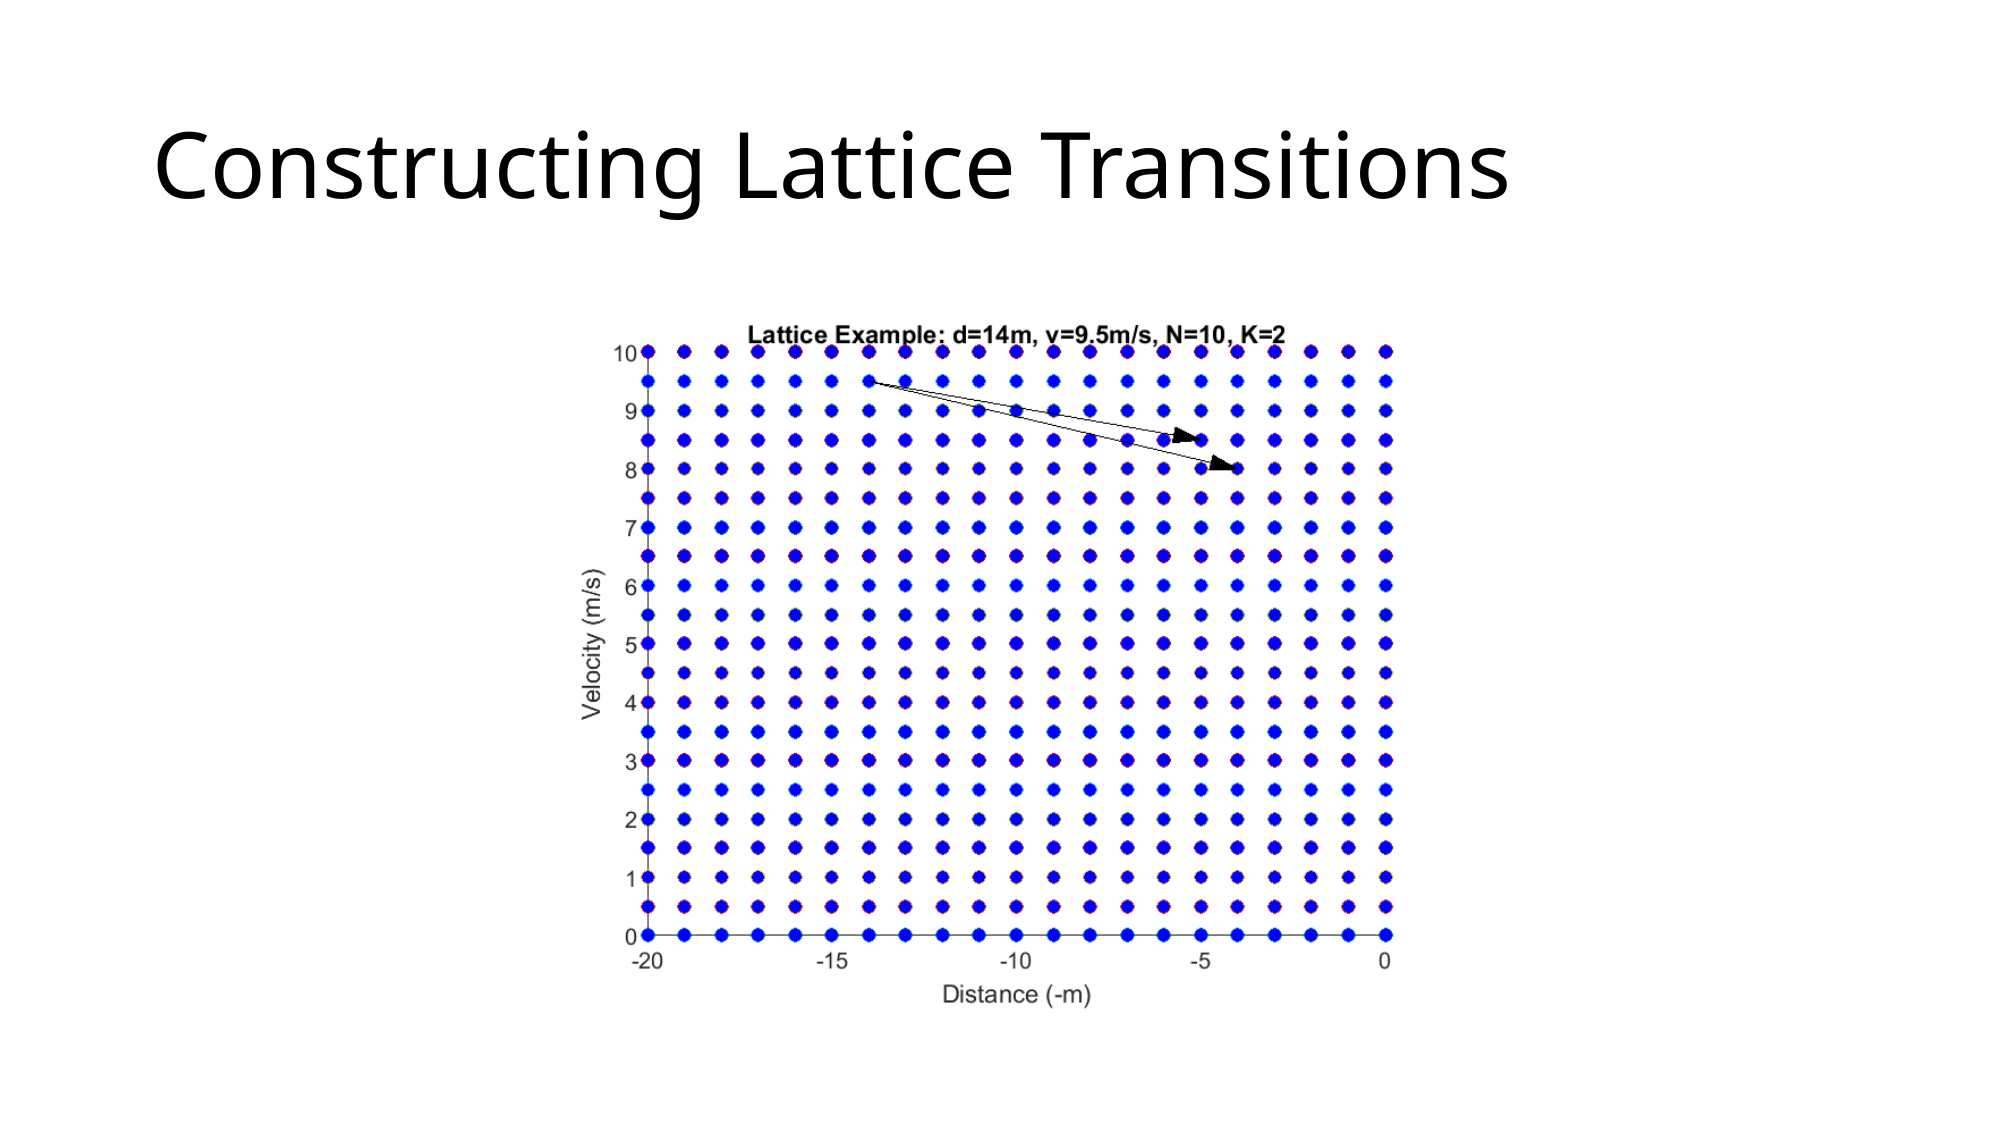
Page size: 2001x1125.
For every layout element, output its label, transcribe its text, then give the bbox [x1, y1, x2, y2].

picture [524, 299, 1476, 1014]
title Constructing Lattice Transitions [137, 59, 1863, 278]
